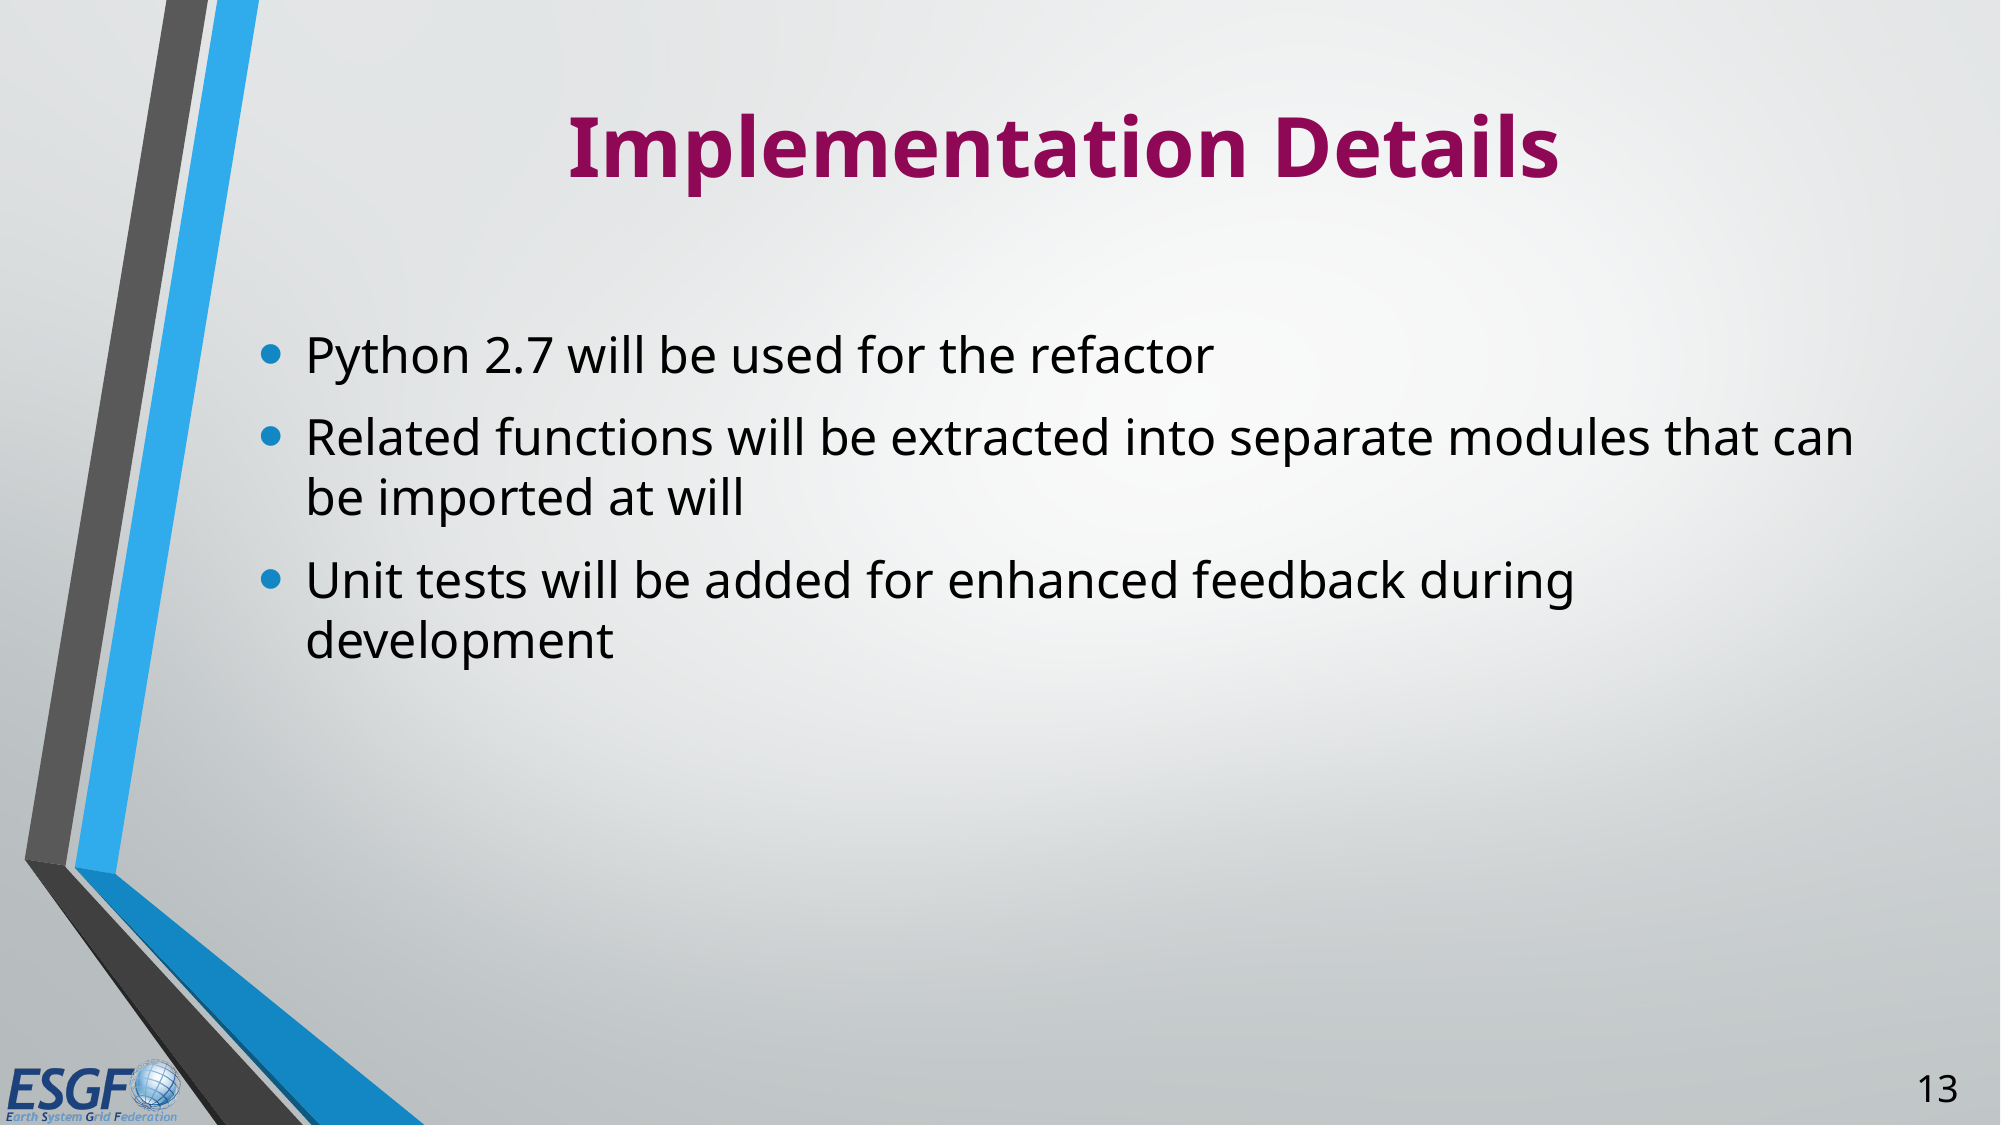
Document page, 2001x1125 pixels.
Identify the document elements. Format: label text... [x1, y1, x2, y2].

title Implementation Details [243, 0, 1887, 239]
list Python 2.7 will be used for the refactor Related functions will be extracted into separate modules that can be imported at will Unit tests will be added for enhanced feedback during development [243, 239, 1887, 753]
picture [4, 1057, 181, 1125]
